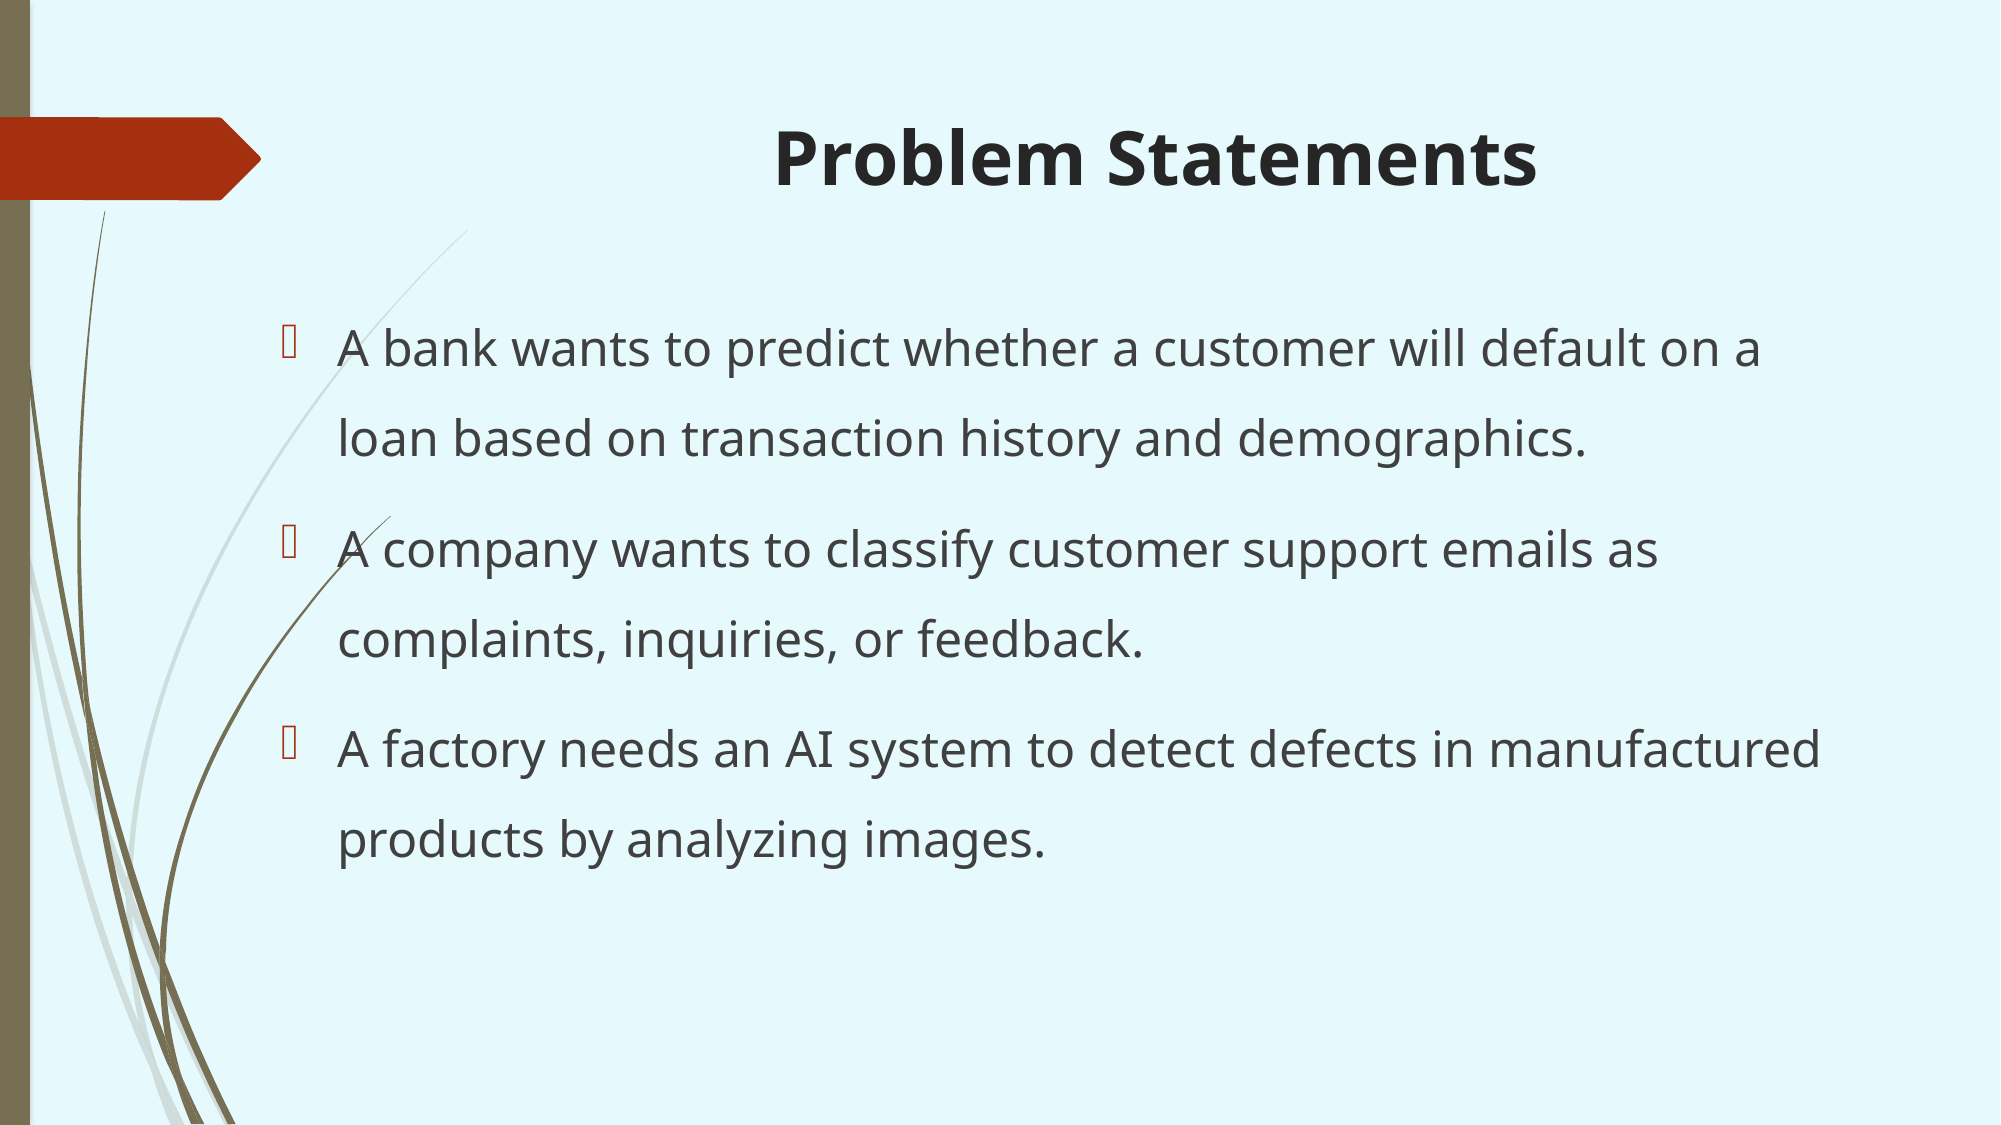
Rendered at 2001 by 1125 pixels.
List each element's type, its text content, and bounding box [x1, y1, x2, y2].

title Problem Statements [425, 102, 1888, 278]
list A bank wants to predict whether a customer will default on a loan based on transaction history and demographics. A company wants to classify customer support emails as complaints, inquiries, or feedback. A factory needs an AI system to detect defects in manufactured products by analyzing images. [265, 278, 1888, 970]
